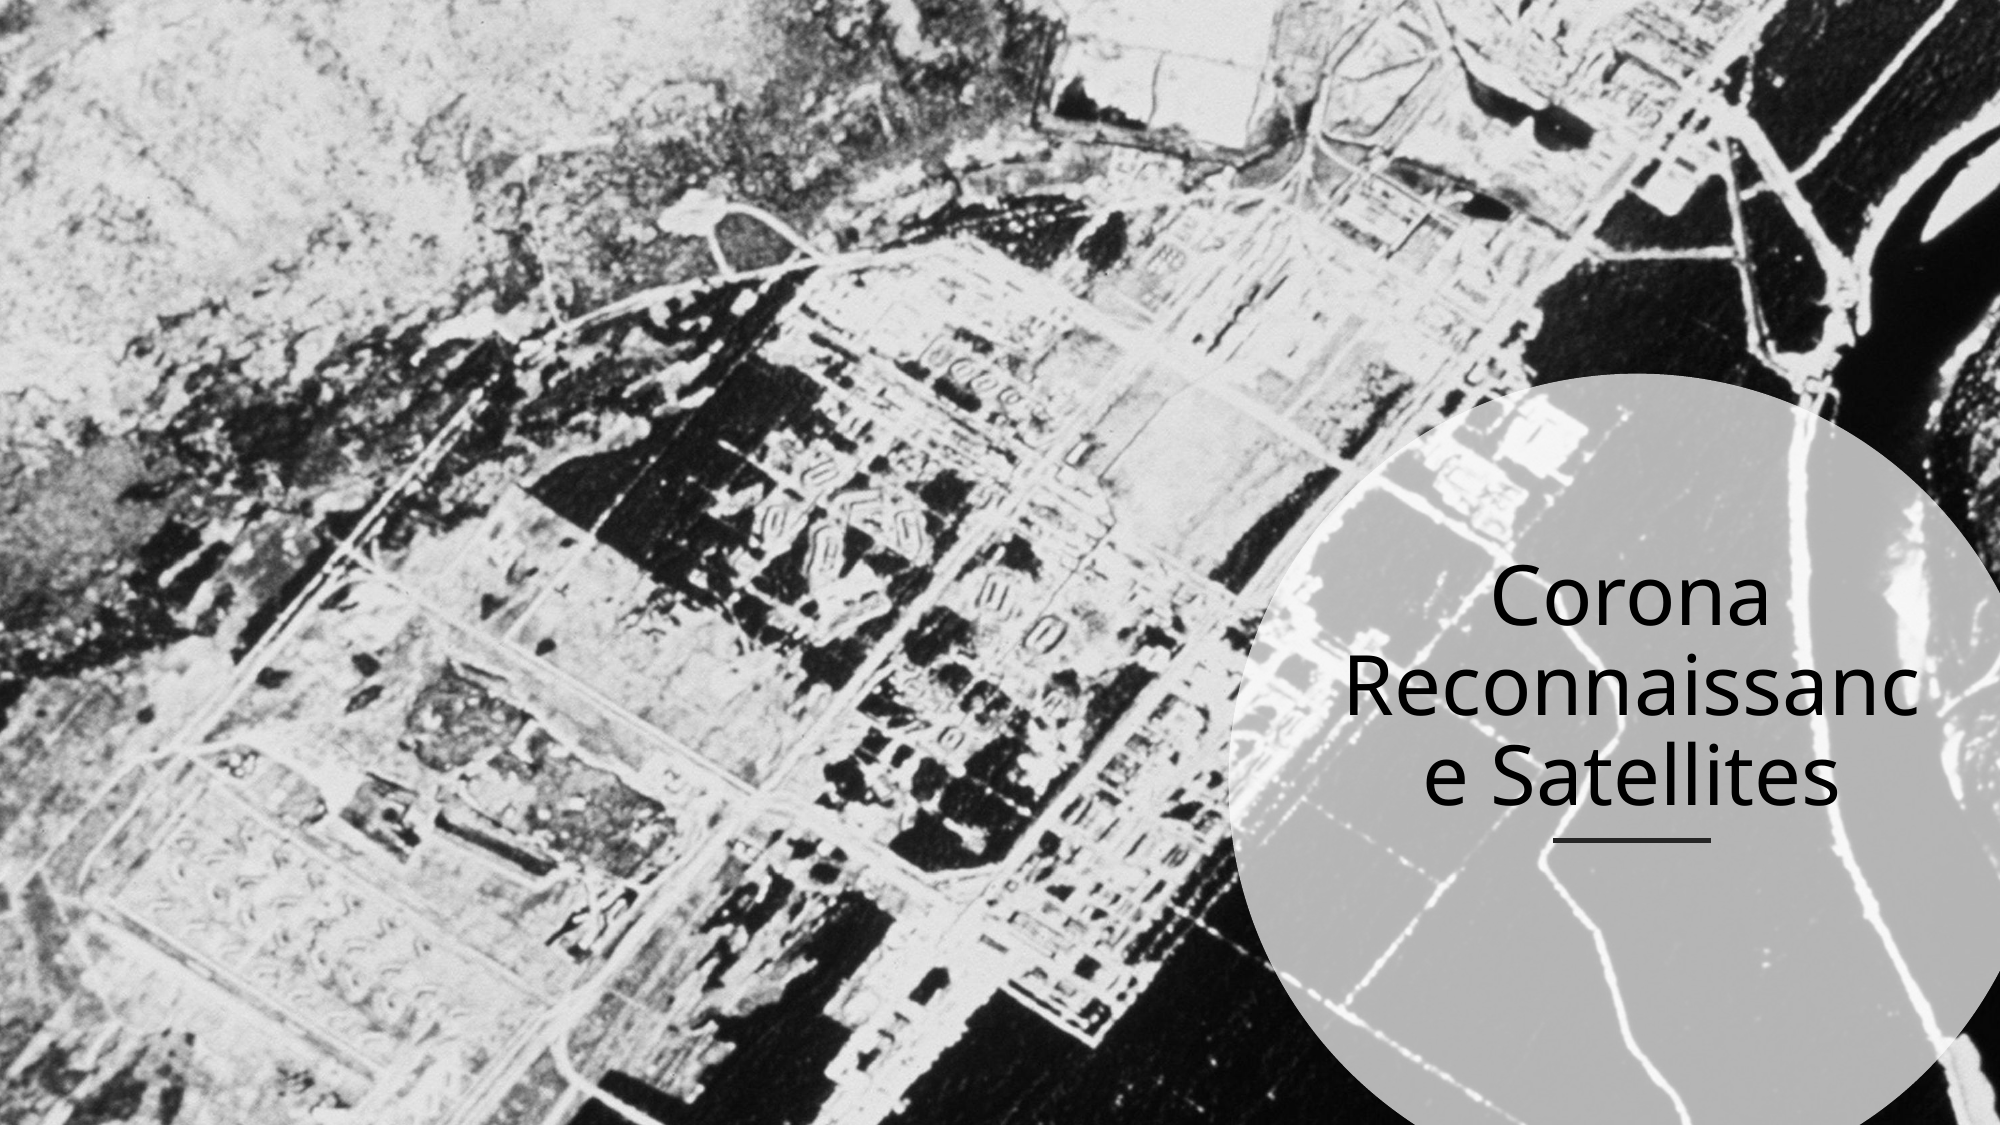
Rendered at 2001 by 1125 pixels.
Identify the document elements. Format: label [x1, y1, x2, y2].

list [0, 0, 2000, 1125]
